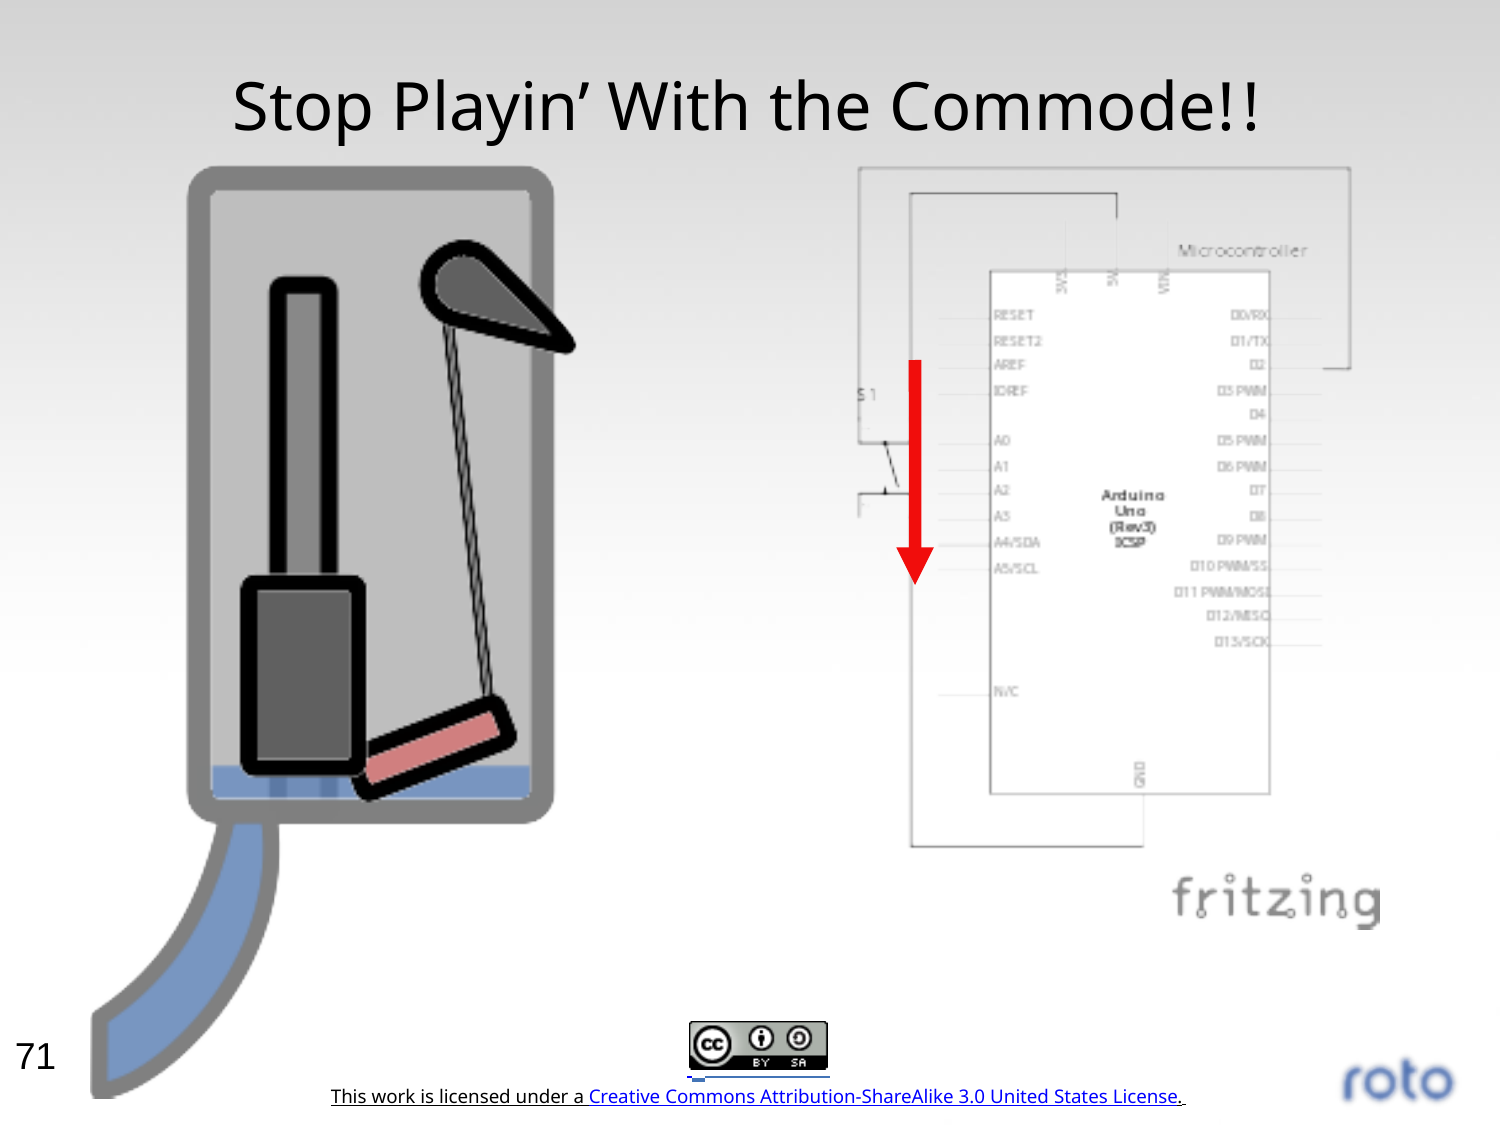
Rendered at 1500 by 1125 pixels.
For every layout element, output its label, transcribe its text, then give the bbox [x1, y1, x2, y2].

title Stop Playin’ With the Commode!! [112, 49, 1388, 238]
picture [0, 0, 1500, 1125]
